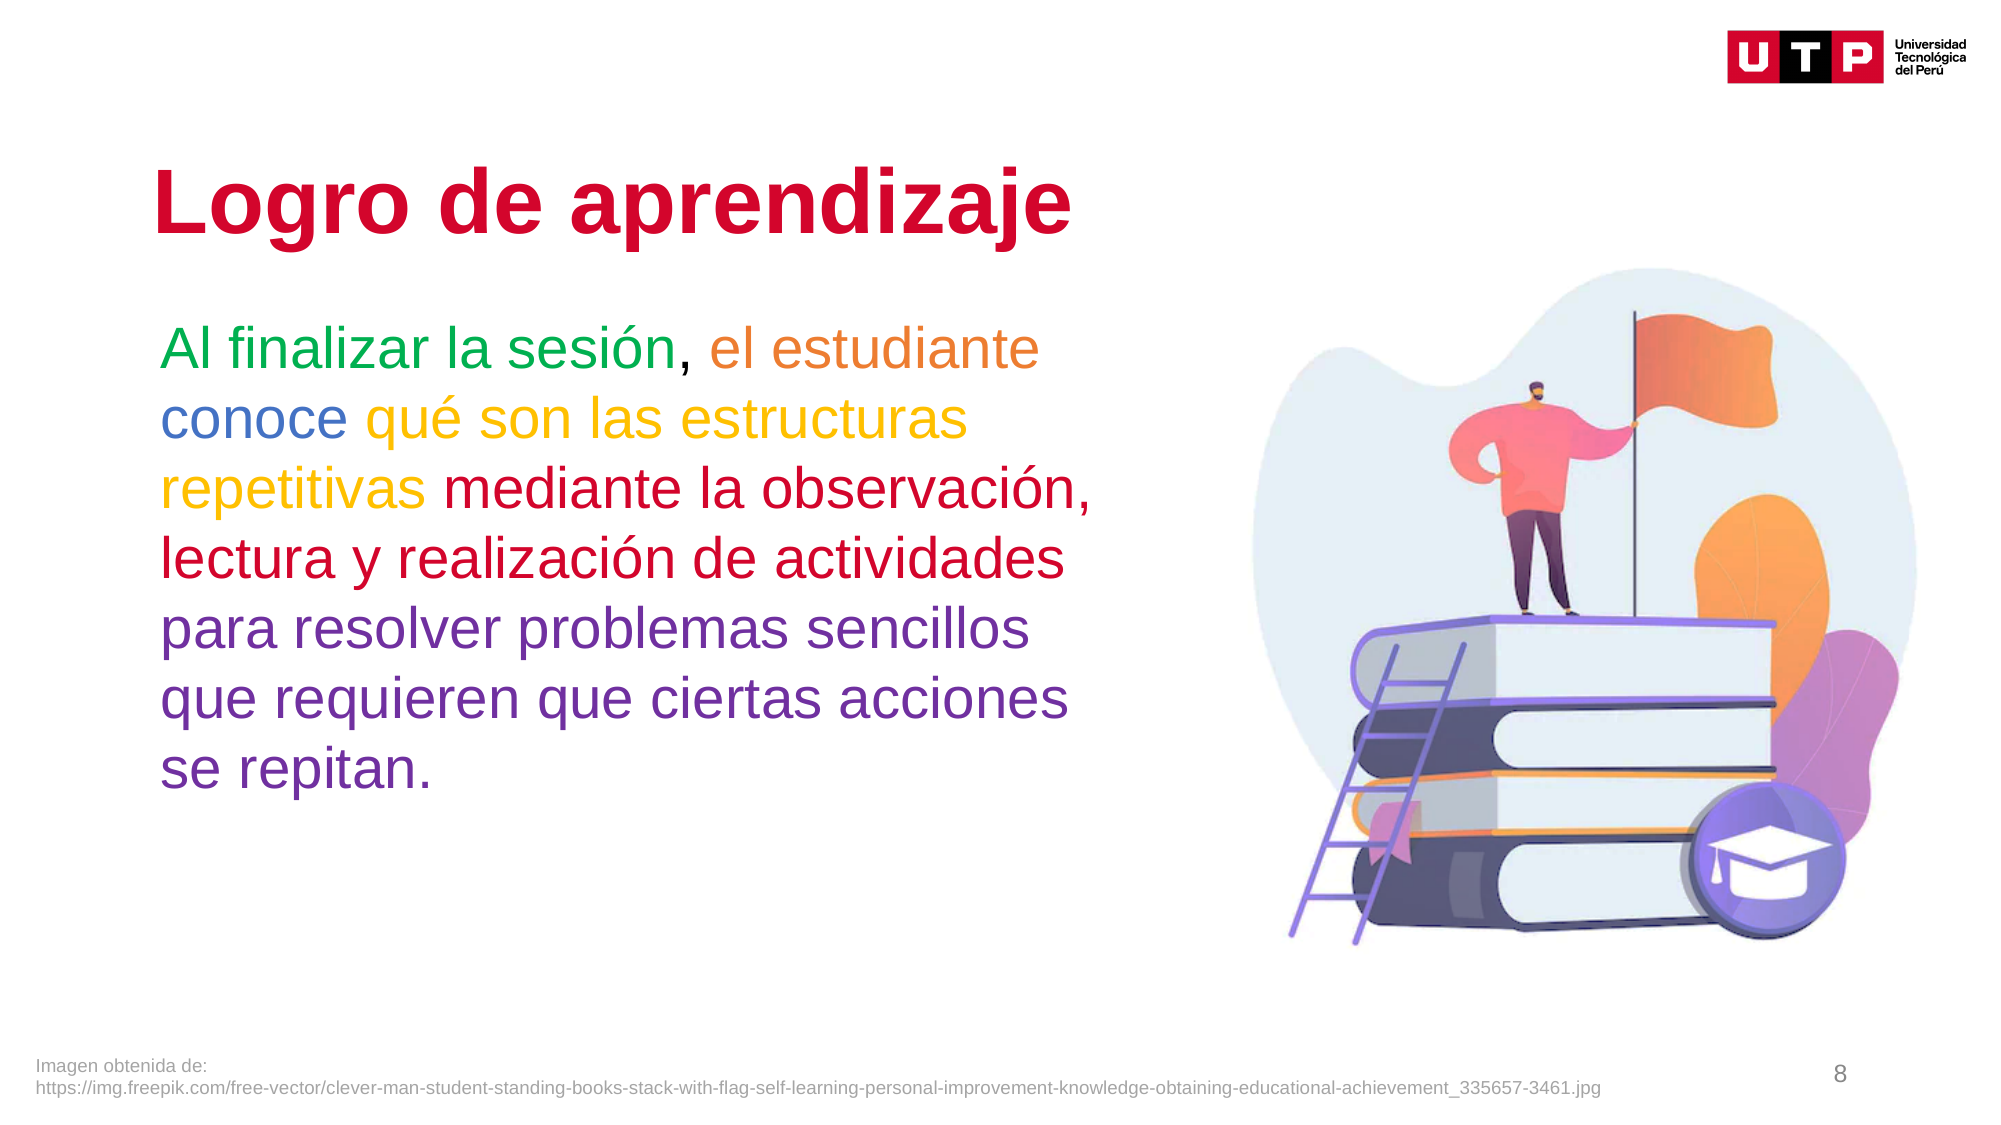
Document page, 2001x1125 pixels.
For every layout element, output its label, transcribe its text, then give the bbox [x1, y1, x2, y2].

picture [1716, 22, 1973, 89]
list Al finalizar la sesión, el estudiante conoce qué son las estructuras repetitivas mediante la observación, lectura y realización de actividades para resolver problemas sencillos que requieren que ciertas acciones se repitan. [137, 302, 1132, 1021]
picture [1137, 171, 2000, 1034]
title Logro de aprendizaje [137, 139, 1863, 269]
slide_number 8 [1412, 1042, 1863, 1103]
text_box Imagen obtenida de: https://img.freepik.com/free-vector/clever-man-student-standing-books-stack-with-flag-self-learning-personal-improvement-knowledge-obtaining-educational-achievement_335657-3461.jpg [20, 1046, 1757, 1106]
